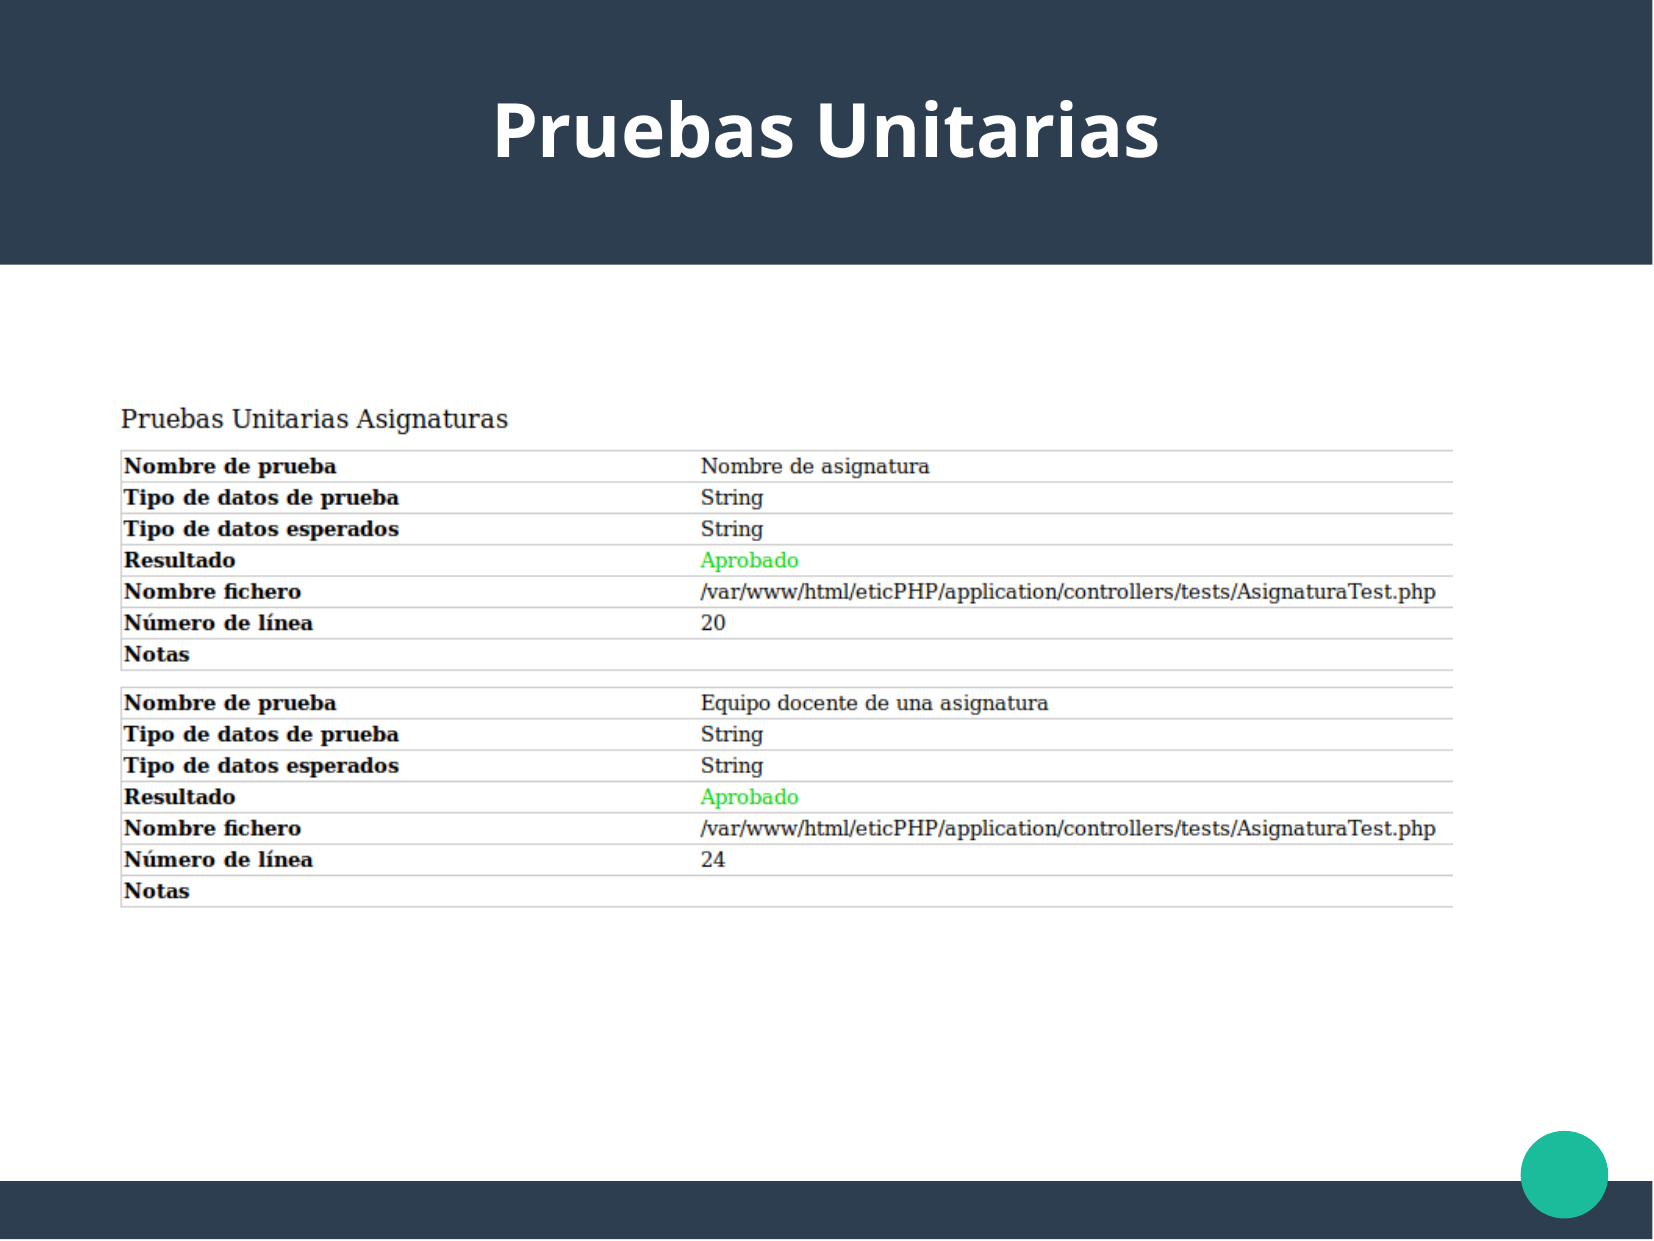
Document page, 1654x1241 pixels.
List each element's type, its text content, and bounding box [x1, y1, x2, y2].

text_box Pruebas Unitarias [58, 49, 1594, 206]
picture [116, 400, 1453, 922]
text_box [58, 324, 1594, 1151]
